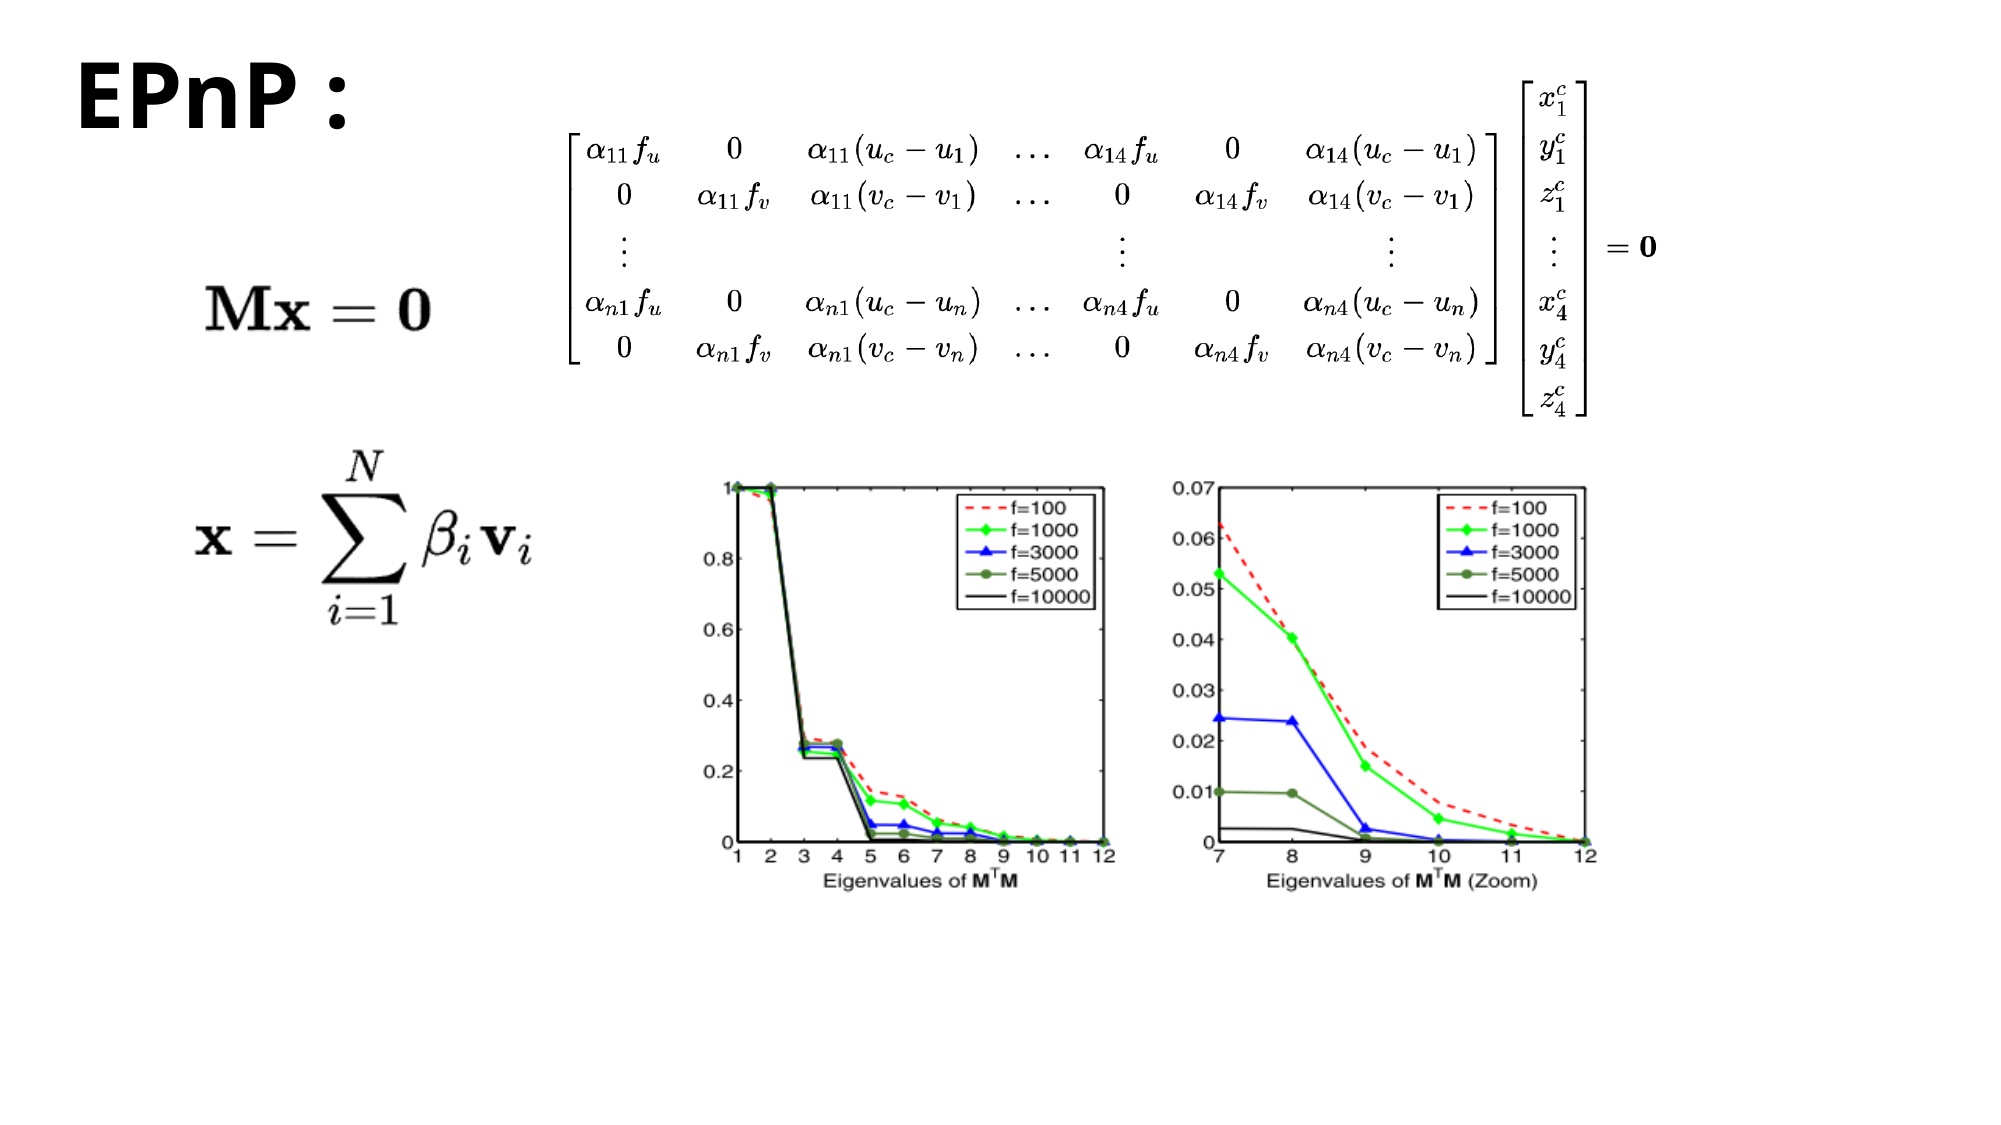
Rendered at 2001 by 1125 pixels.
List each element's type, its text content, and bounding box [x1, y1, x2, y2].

text_box EPnP : [58, 41, 453, 157]
picture [176, 245, 453, 371]
picture [179, 62, 1678, 649]
picture [688, 477, 1617, 916]
